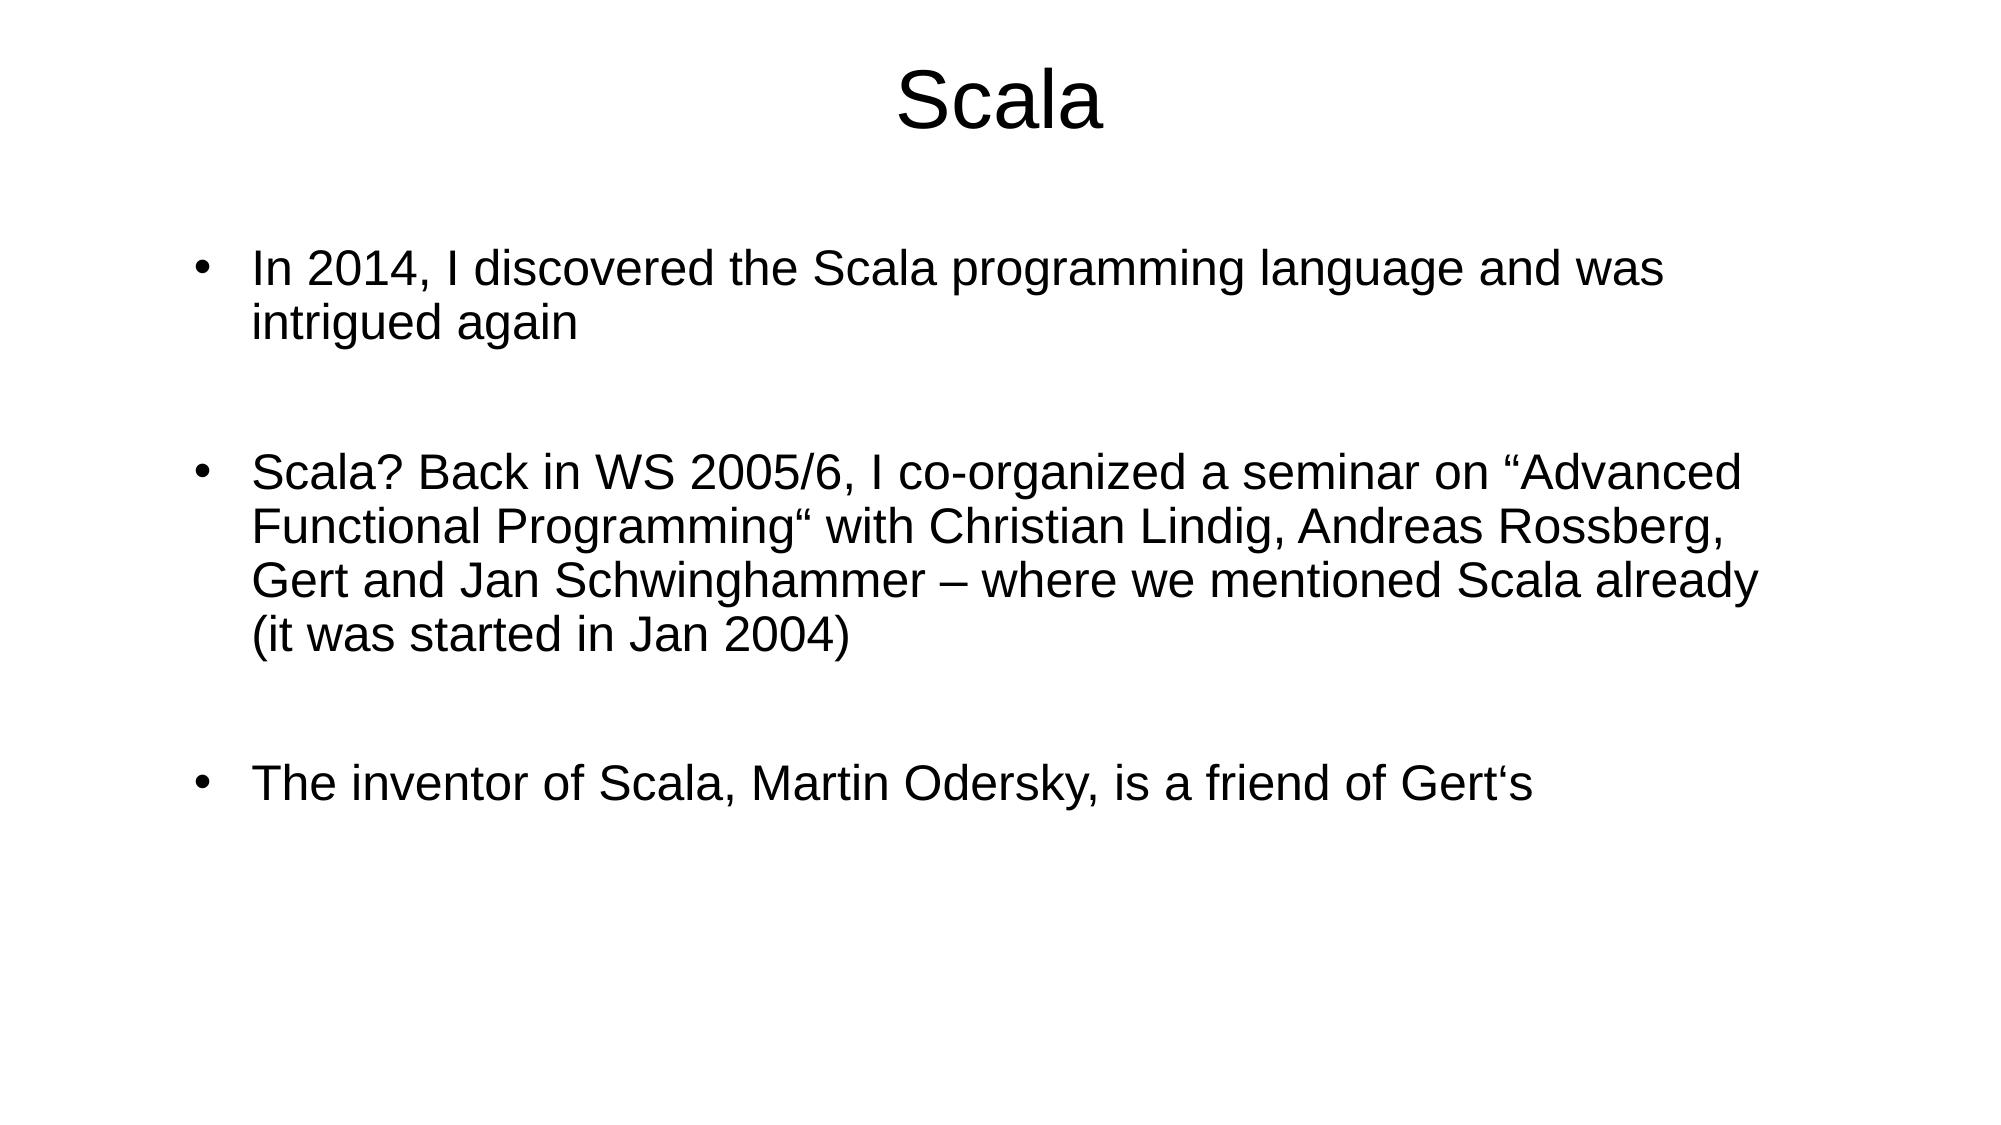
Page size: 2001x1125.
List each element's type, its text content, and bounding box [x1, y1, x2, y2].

subtitle In 2014, I discovered the Scala programming language and was intrigued again Scala? Back in WS 2005/6, I co-organized a seminar on “Advanced Functional Programming“ with Christian Lindig, Andreas Rossberg, Gert and Jan Schwinghammer – where we mentioned Scala already (it was started in Jan 2004) The inventor of Scala, Martin Odersky, is a friend of Gert‘s [178, 234, 1822, 1061]
title Scala [95, 43, 1905, 154]
